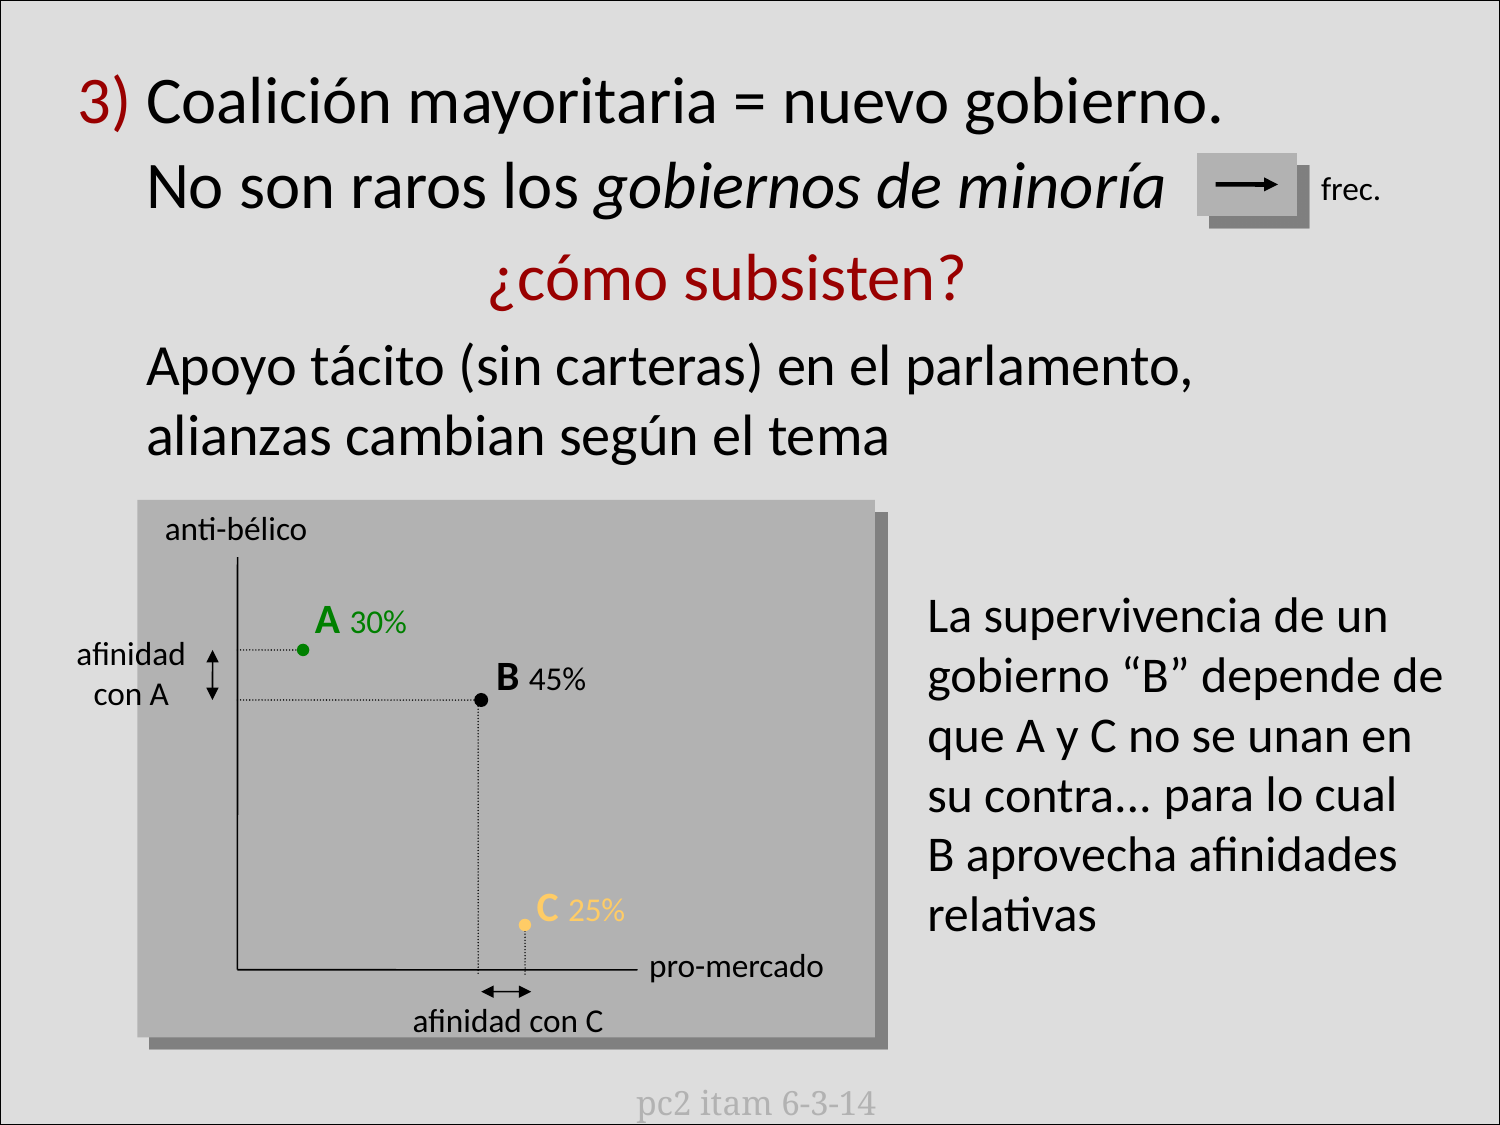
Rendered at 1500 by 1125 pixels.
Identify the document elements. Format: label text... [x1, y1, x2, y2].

text_box 3) Coalición mayoritaria = nuevo gobierno. [62, 49, 1438, 145]
text_box No son raros los gobiernos de minoría [131, 134, 1382, 229]
text_box [1196, 153, 1297, 216]
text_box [49, 624, 213, 721]
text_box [378, 991, 638, 1048]
text_box La supervivencia de un gobierno “B” depende de que A y C no se unan en su contra... [926, 574, 1488, 754]
text_box ¿cómo subsisten? [471, 226, 1038, 322]
text_box Apoyo tácito (sin carteras) en el parlamento, alianzas cambian según el tema [131, 319, 1382, 475]
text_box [137, 499, 922, 1038]
text_box para lo cual B aprovecha afinidades relativas [926, 754, 1488, 949]
text_box frec. [1306, 159, 1432, 214]
text_box [1215, 178, 1279, 191]
